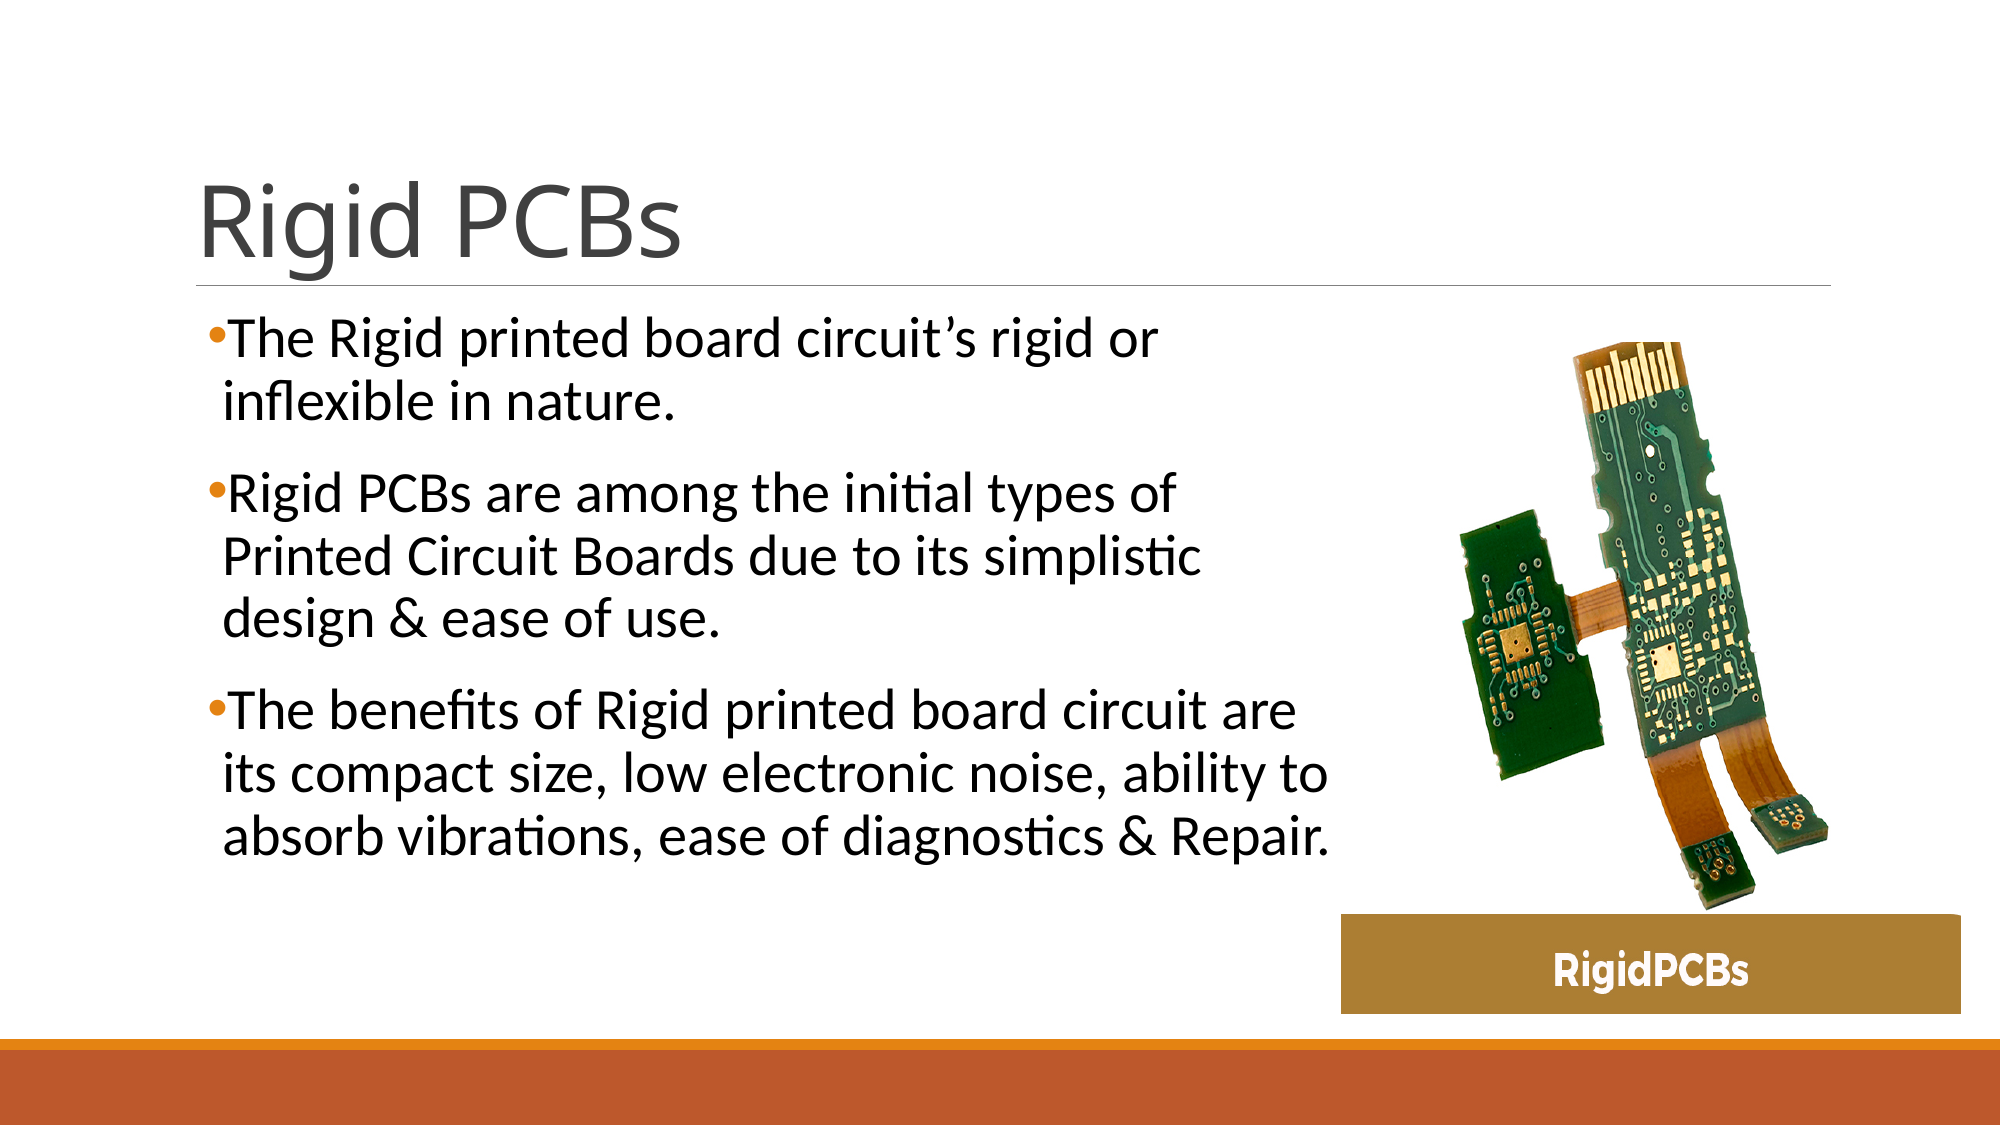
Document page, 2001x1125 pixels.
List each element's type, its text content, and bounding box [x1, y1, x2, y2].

list The Rigid printed board circuit’s rigid or inflexible in nature. Rigid PCBs are among the initial types of Printed Circuit Boards due to its simplistic design & ease of use. The benefits of Rigid printed board circuit are its compact size, low electronic noise, ability to absorb vibrations, ease of diagnostics & Repair. [207, 299, 1342, 1014]
picture [1341, 342, 1961, 1014]
title Rigid PCBs [180, 47, 1830, 285]
